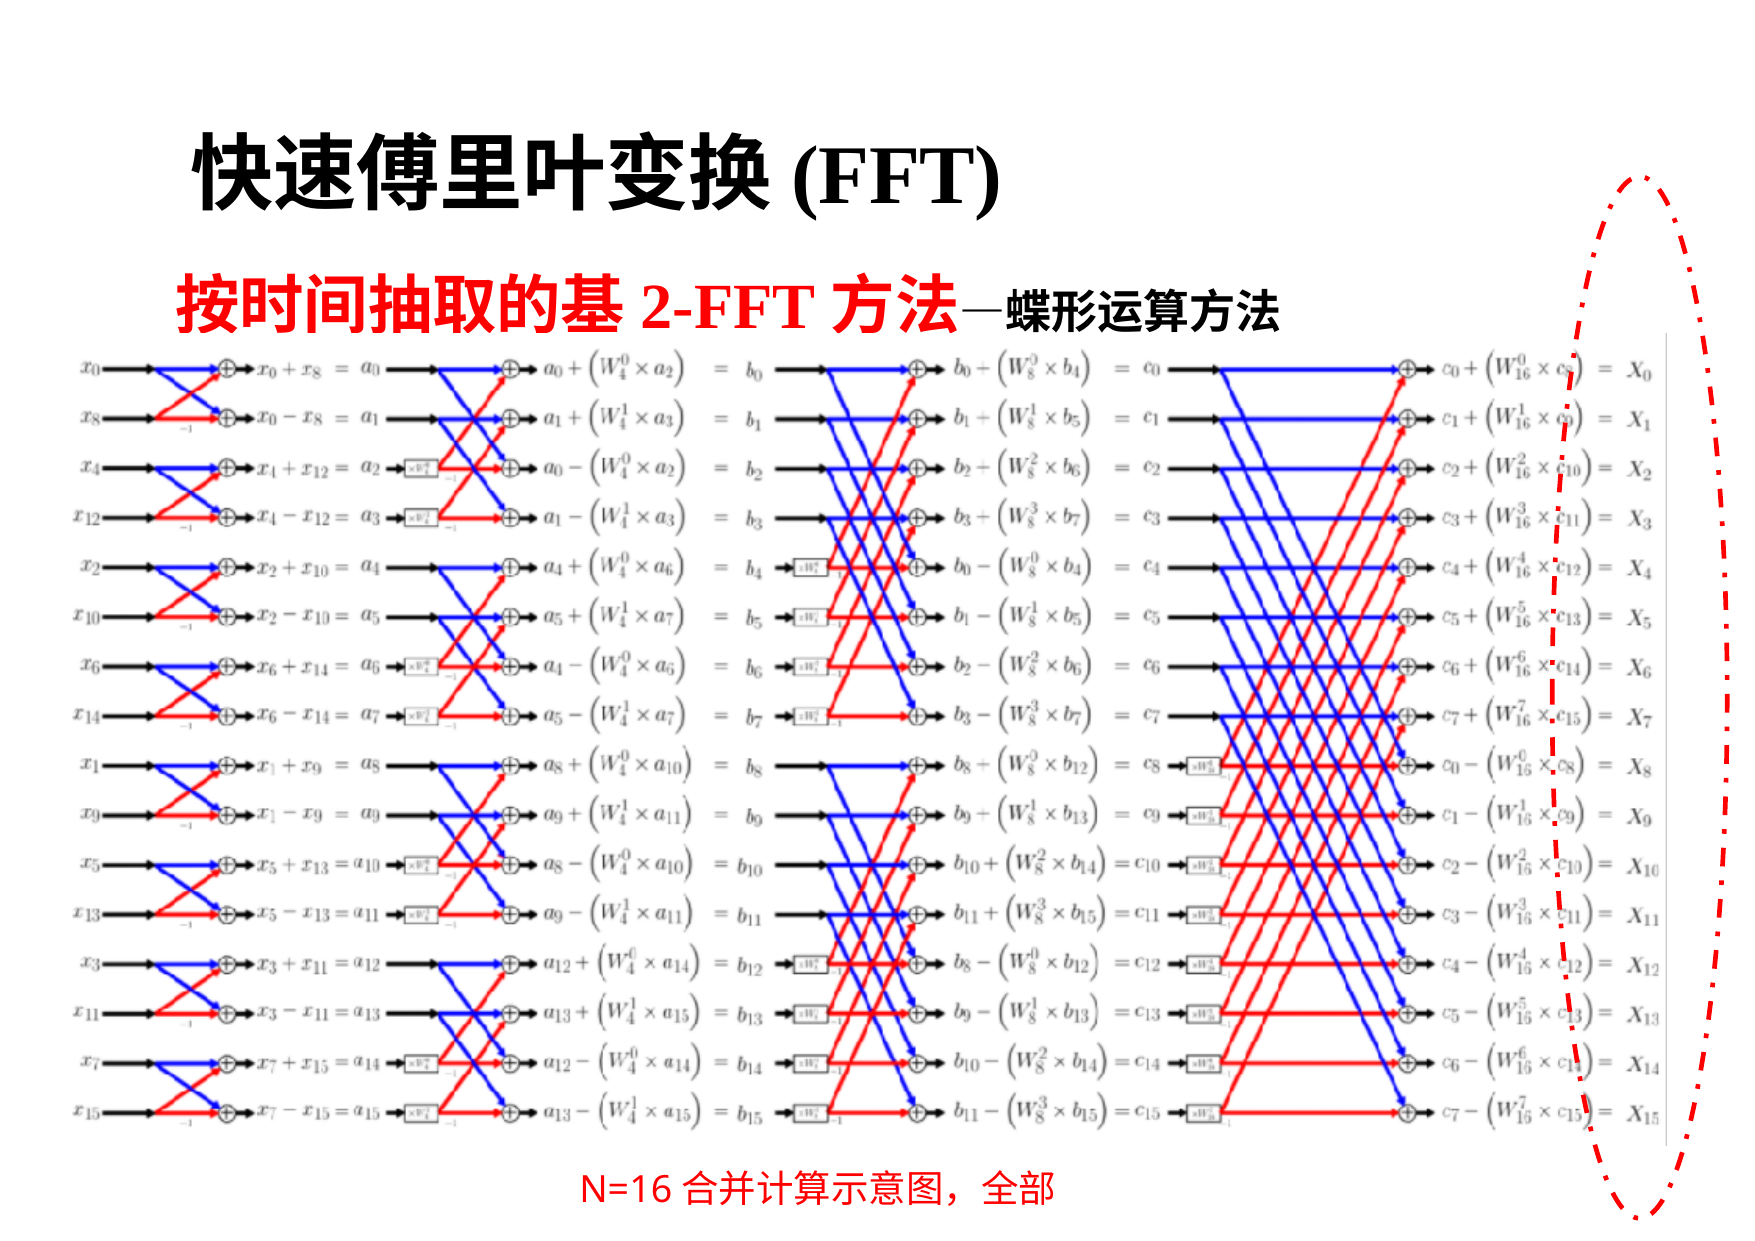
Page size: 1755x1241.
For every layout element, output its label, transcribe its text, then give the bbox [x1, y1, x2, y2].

text_box 快速傅里叶变换(FFT) [153, 70, 1042, 221]
picture [51, 333, 1668, 1146]
text_box 按时间抽取的基2-FFT方法—蝶形运算方法 [160, 241, 1596, 333]
text_box [1576, 175, 1729, 1220]
text_box N=16合并计算示意图，全部 [564, 1157, 1578, 1218]
